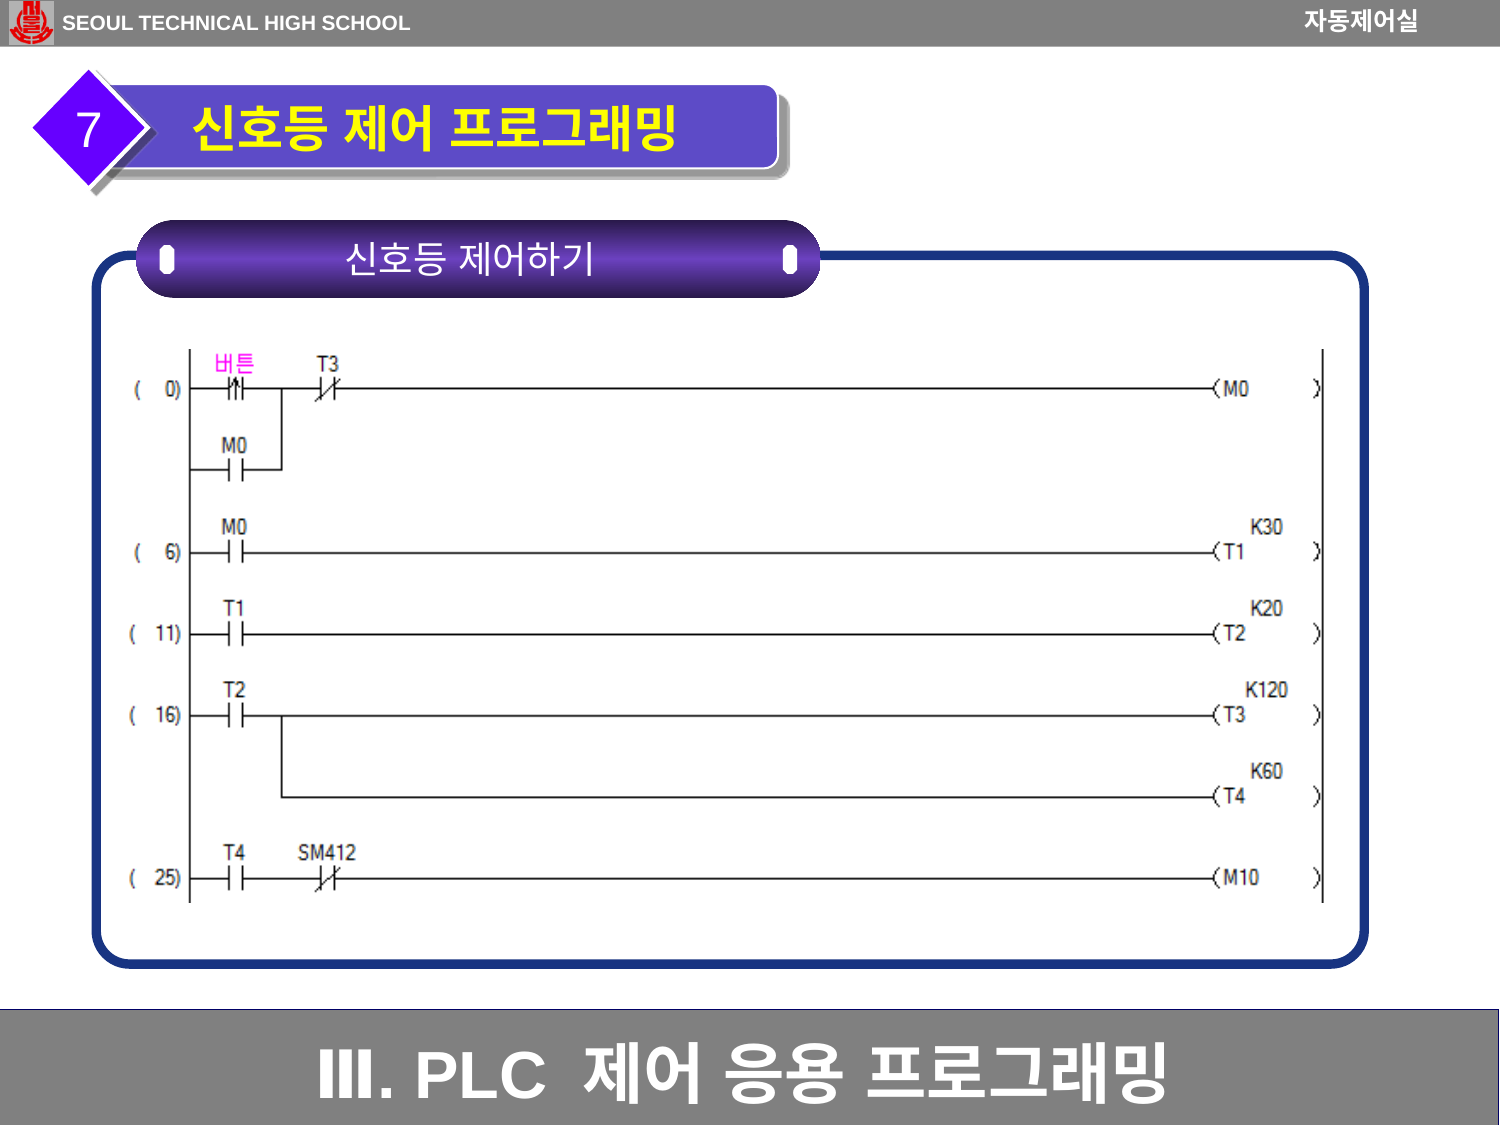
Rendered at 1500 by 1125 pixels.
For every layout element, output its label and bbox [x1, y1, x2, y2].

text_box [135, 219, 822, 299]
text_box [29, 66, 779, 190]
picture [123, 349, 1329, 903]
picture [9, 1, 54, 45]
text_box [96, 255, 1365, 965]
